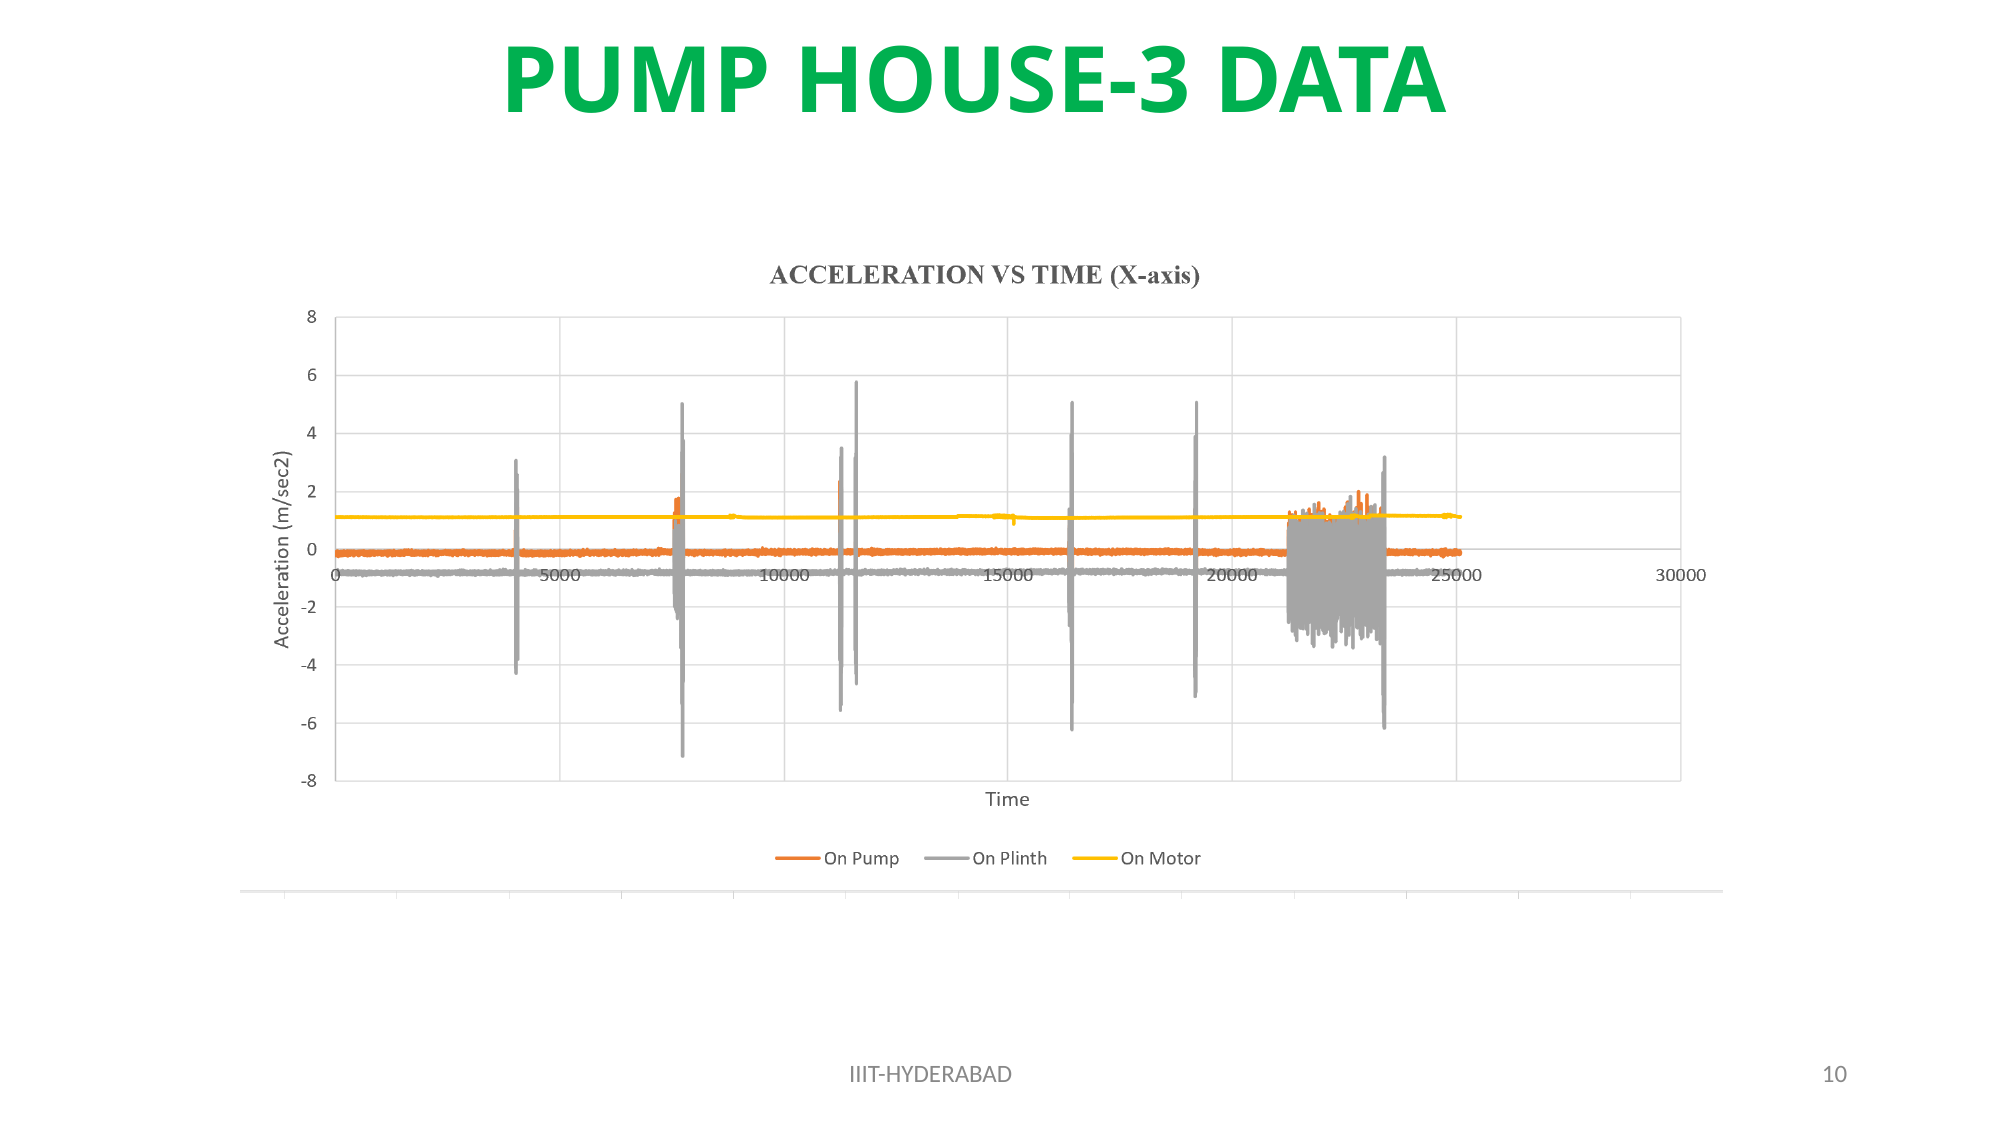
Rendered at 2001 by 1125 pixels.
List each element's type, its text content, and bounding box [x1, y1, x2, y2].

slide_number 10 [1412, 1042, 1863, 1103]
picture [239, 247, 1723, 899]
title PUMP HOUSE-3 DATA [137, 0, 1811, 166]
footer IIIT-HYDERABAD [662, 1042, 1338, 1103]
